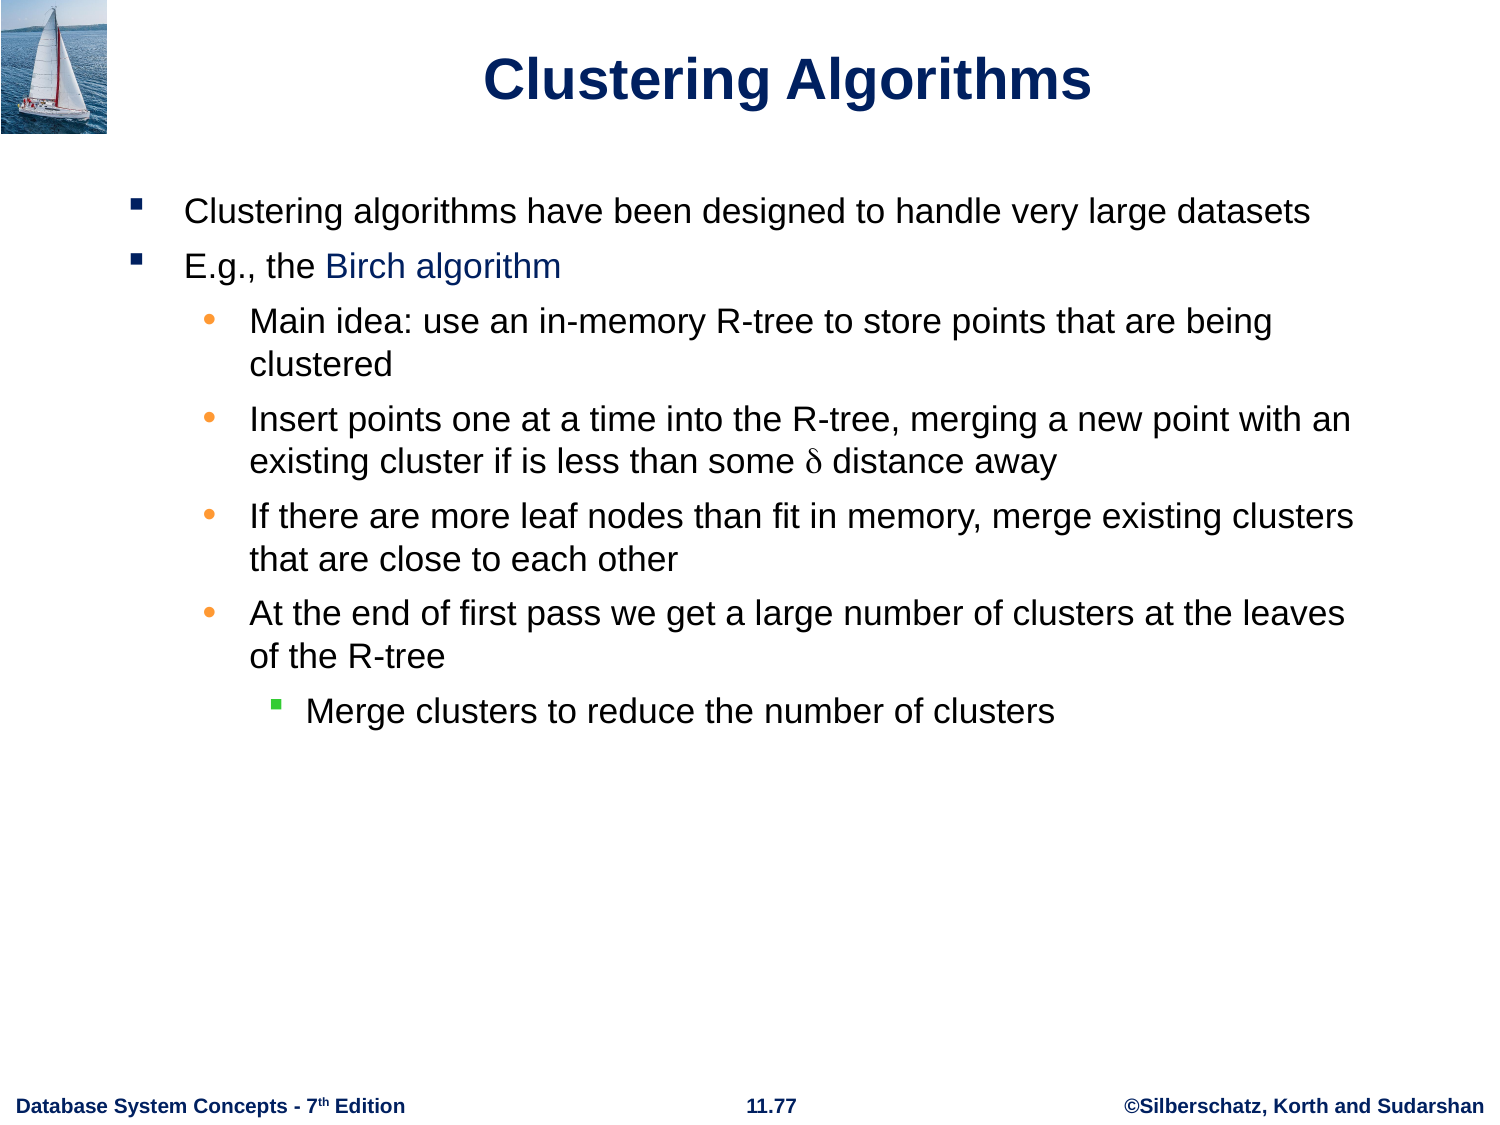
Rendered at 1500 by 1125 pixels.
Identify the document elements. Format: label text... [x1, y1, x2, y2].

title Clustering Algorithms [125, 18, 1452, 120]
picture [1, 0, 107, 134]
list Clustering algorithms have been designed to handle very large datasets E.g., the Birch algorithm Main idea: use an in-memory R-tree to store points that are being clustered Insert points one at a time into the R-tree, merging a new point with an existing cluster if is less than some  distance away If there are more leaf nodes than fit in memory, merge existing clusters that are close to each other At the end of first pass we get a large number of clusters at the leaves of the R-tree Merge clusters to reduce the number of clusters [112, 180, 1400, 1062]
